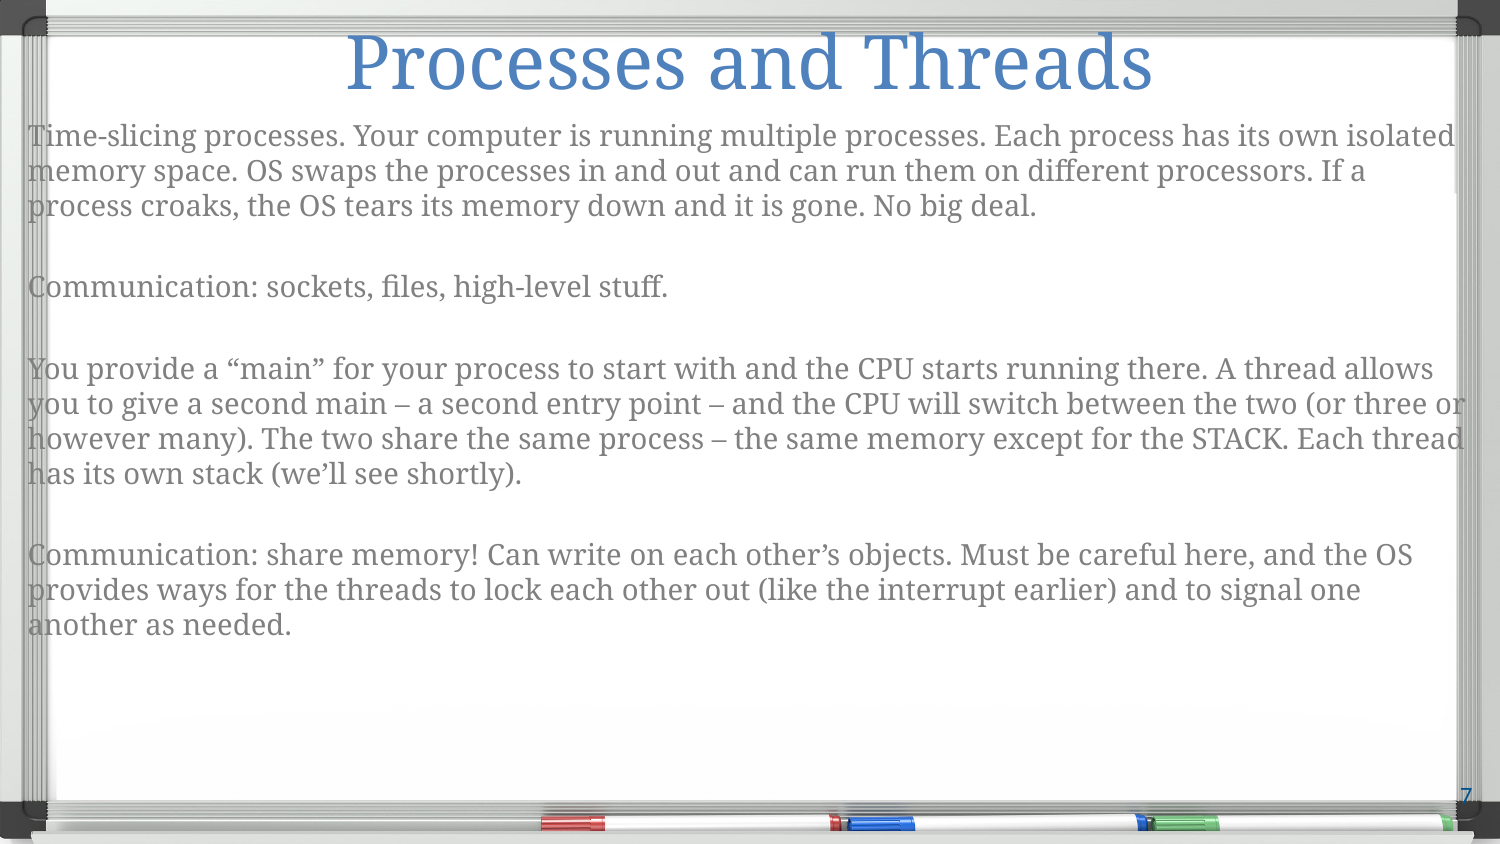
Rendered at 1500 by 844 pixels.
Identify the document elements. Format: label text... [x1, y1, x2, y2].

list Time-slicing processes. Your computer is running multiple processes. Each process has its own isolated memory space. OS swaps the processes in and out and can run them on different processors. If a process croaks, the OS tears its memory down and it is gone. No big deal. Communication: sockets, files, high-level stuff. You provide a “main” for your process to start with and the CPU starts running there. A thread allows you to give a second main – a second entry point – and the CPU will switch between the two (or three or however many). The two share the same process – the same memory except for the STACK. Each thread has its own stack (we’ll see shortly). Communication: share memory! Can write on each other’s objects. Must be careful here, and the OS provides ways for the threads to lock each other out (like the interrupt earlier) and to signal one another as needed. [12, 109, 1488, 822]
title Processes and Threads [12, 9, 1488, 109]
picture [0, 0, 1500, 844]
